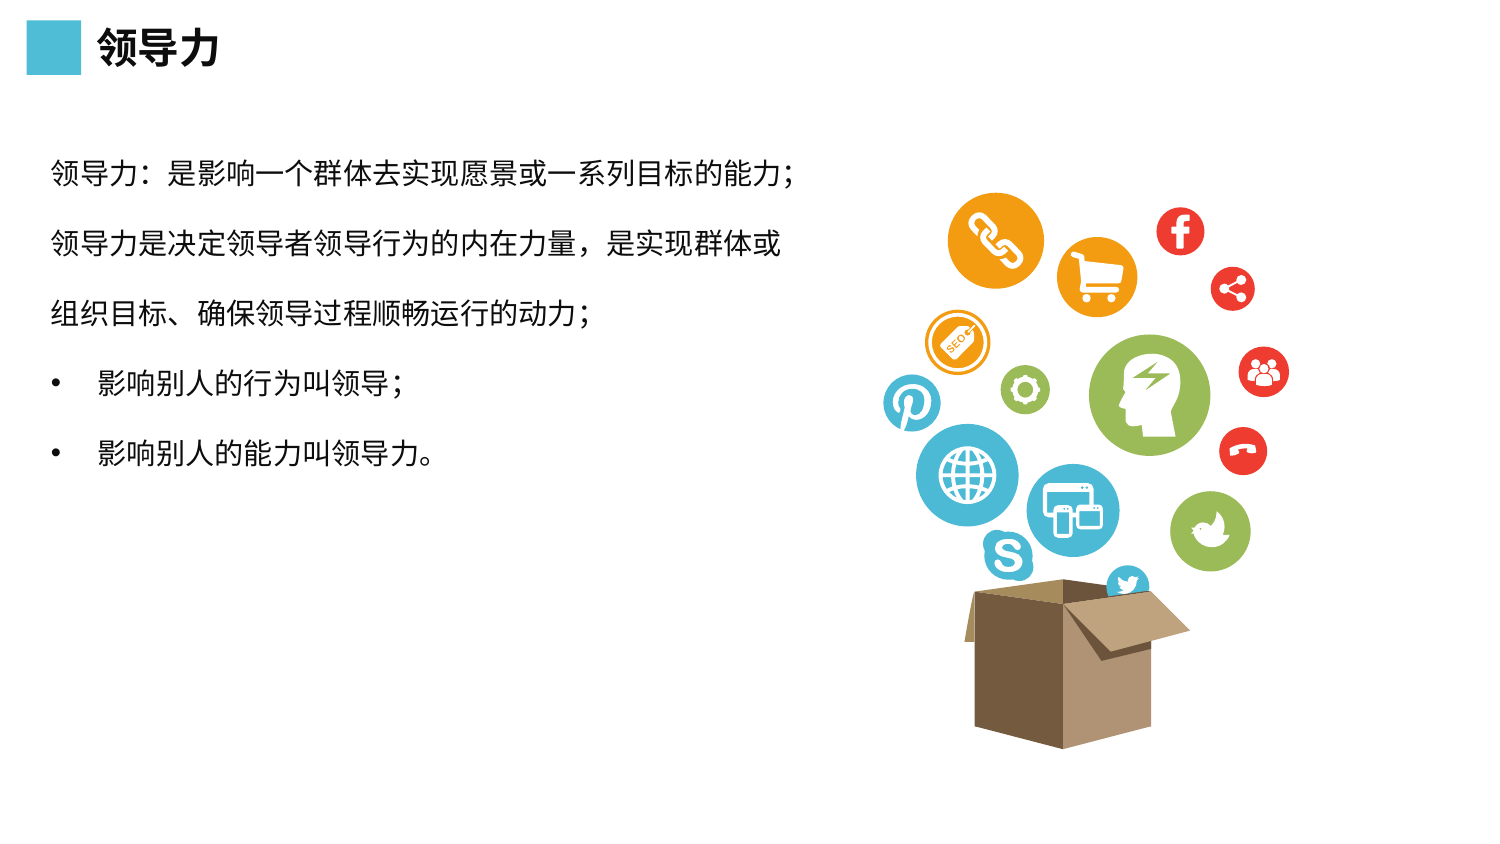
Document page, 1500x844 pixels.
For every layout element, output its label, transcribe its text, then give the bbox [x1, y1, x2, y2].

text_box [916, 423, 1019, 527]
text_box [995, 239, 1024, 269]
text_box 领导力 [81, 14, 1463, 80]
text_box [1026, 463, 1120, 558]
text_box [1106, 565, 1150, 597]
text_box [1056, 236, 1138, 318]
text_box [968, 212, 998, 241]
text_box [983, 529, 1034, 579]
text_box 领导力：是影响一个群体去实现愿景或一系列目标的能力； 领导力是决定领导者领导行为的内在力量，是实现群体或组织目标、确保领导过程顺畅运行的动力； 影响别人的行为叫领导； 影响别人的能力叫领导力。 [36, 113, 820, 548]
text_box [964, 579, 1191, 750]
text_box [25, 19, 81, 76]
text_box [1210, 266, 1255, 311]
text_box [924, 309, 991, 376]
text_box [1000, 365, 1050, 415]
text_box [1238, 346, 1290, 398]
text_box [947, 192, 1045, 289]
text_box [1219, 426, 1268, 476]
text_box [1156, 207, 1205, 256]
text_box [1170, 491, 1251, 572]
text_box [1088, 334, 1211, 456]
text_box [980, 227, 1009, 257]
text_box [883, 374, 941, 432]
